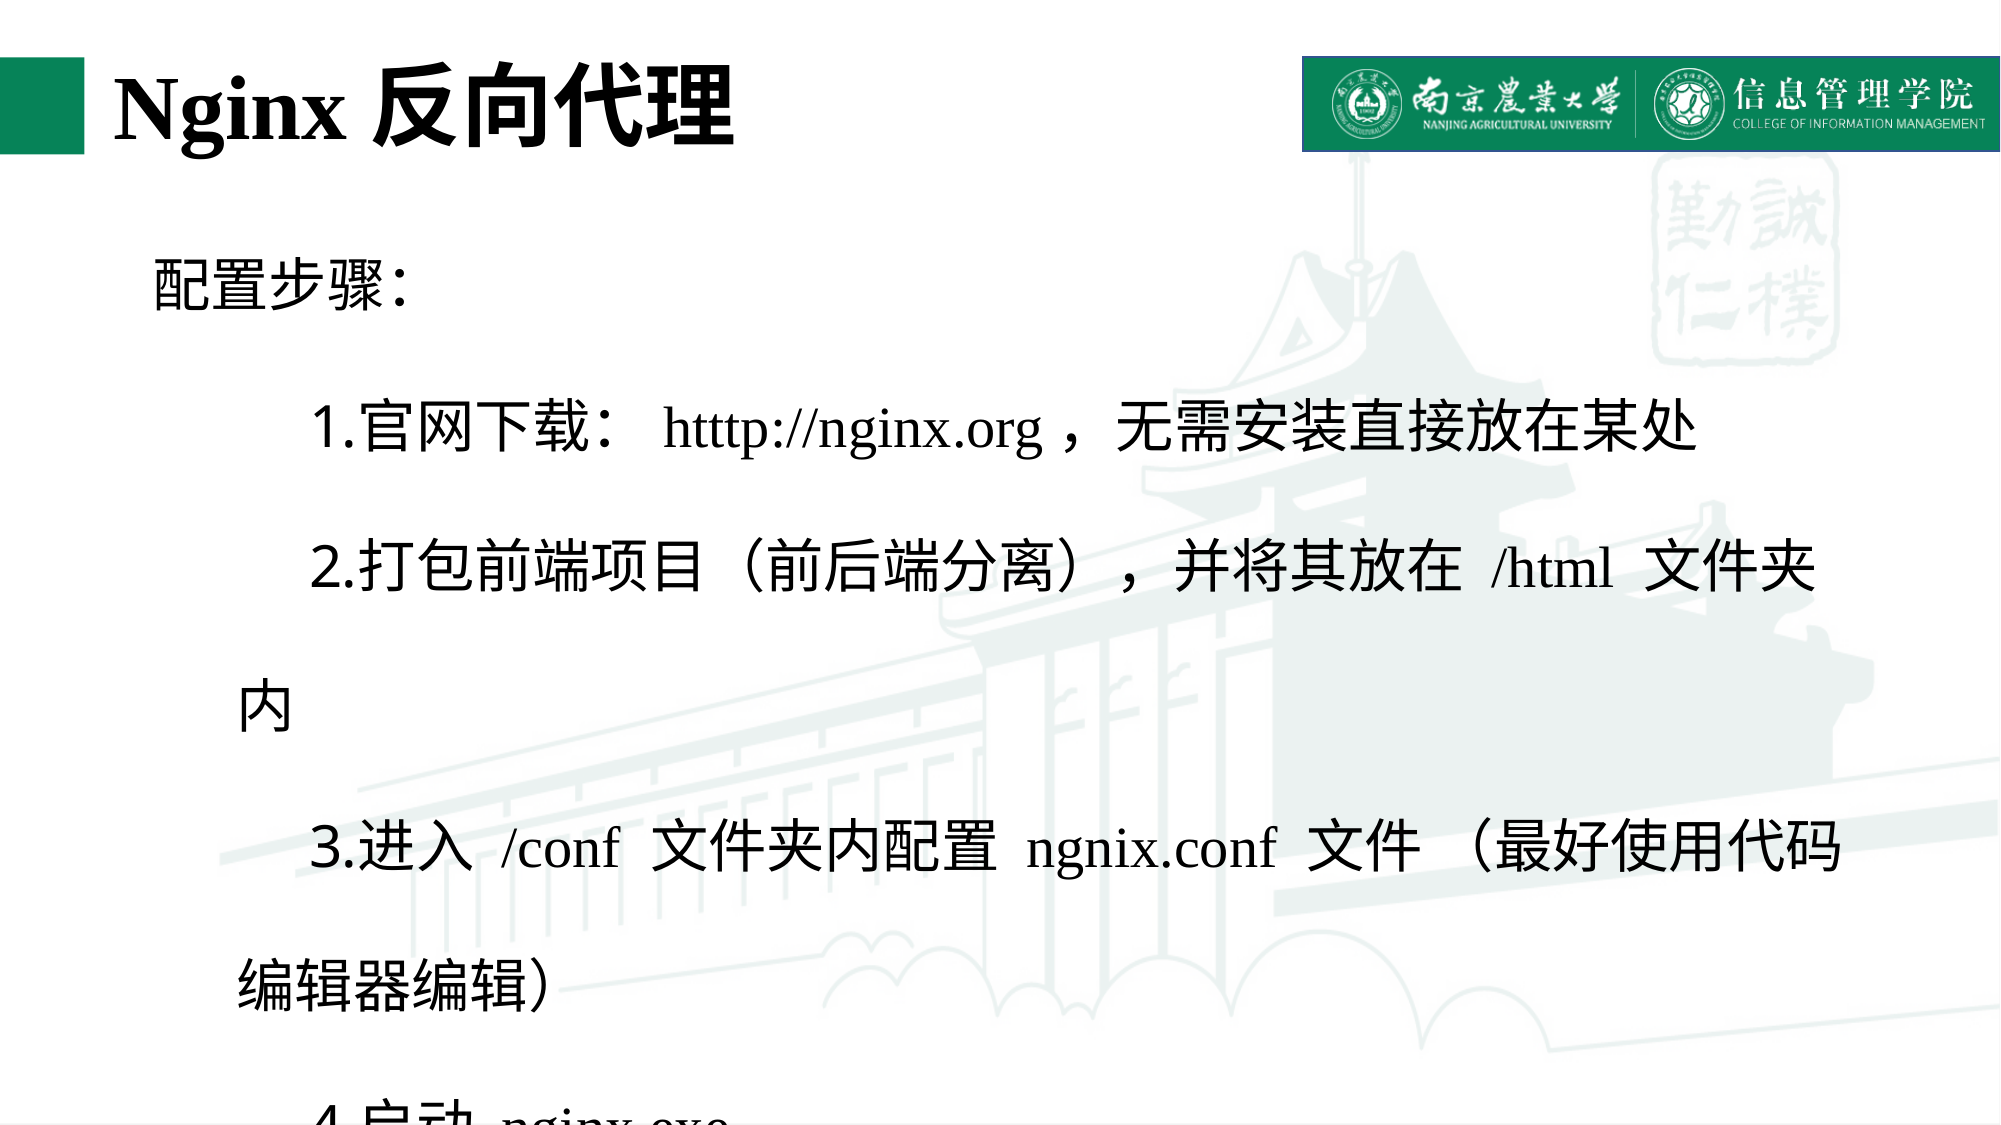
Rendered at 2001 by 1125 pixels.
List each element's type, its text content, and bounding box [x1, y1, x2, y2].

picture [1332, 68, 1985, 140]
title Nginx反向代理 [98, 32, 1248, 188]
list 配置步骤： 官网下载：htttp://nginx.org，无需安装直接放在某处 打包前端项目（前后端分离），并将其放在 /html 文件夹内 进入 /conf 文件夹内配置 ngnix.conf 文件 （最好使用代码编辑器编辑） 启动 nginx.exe [137, 248, 1863, 1034]
